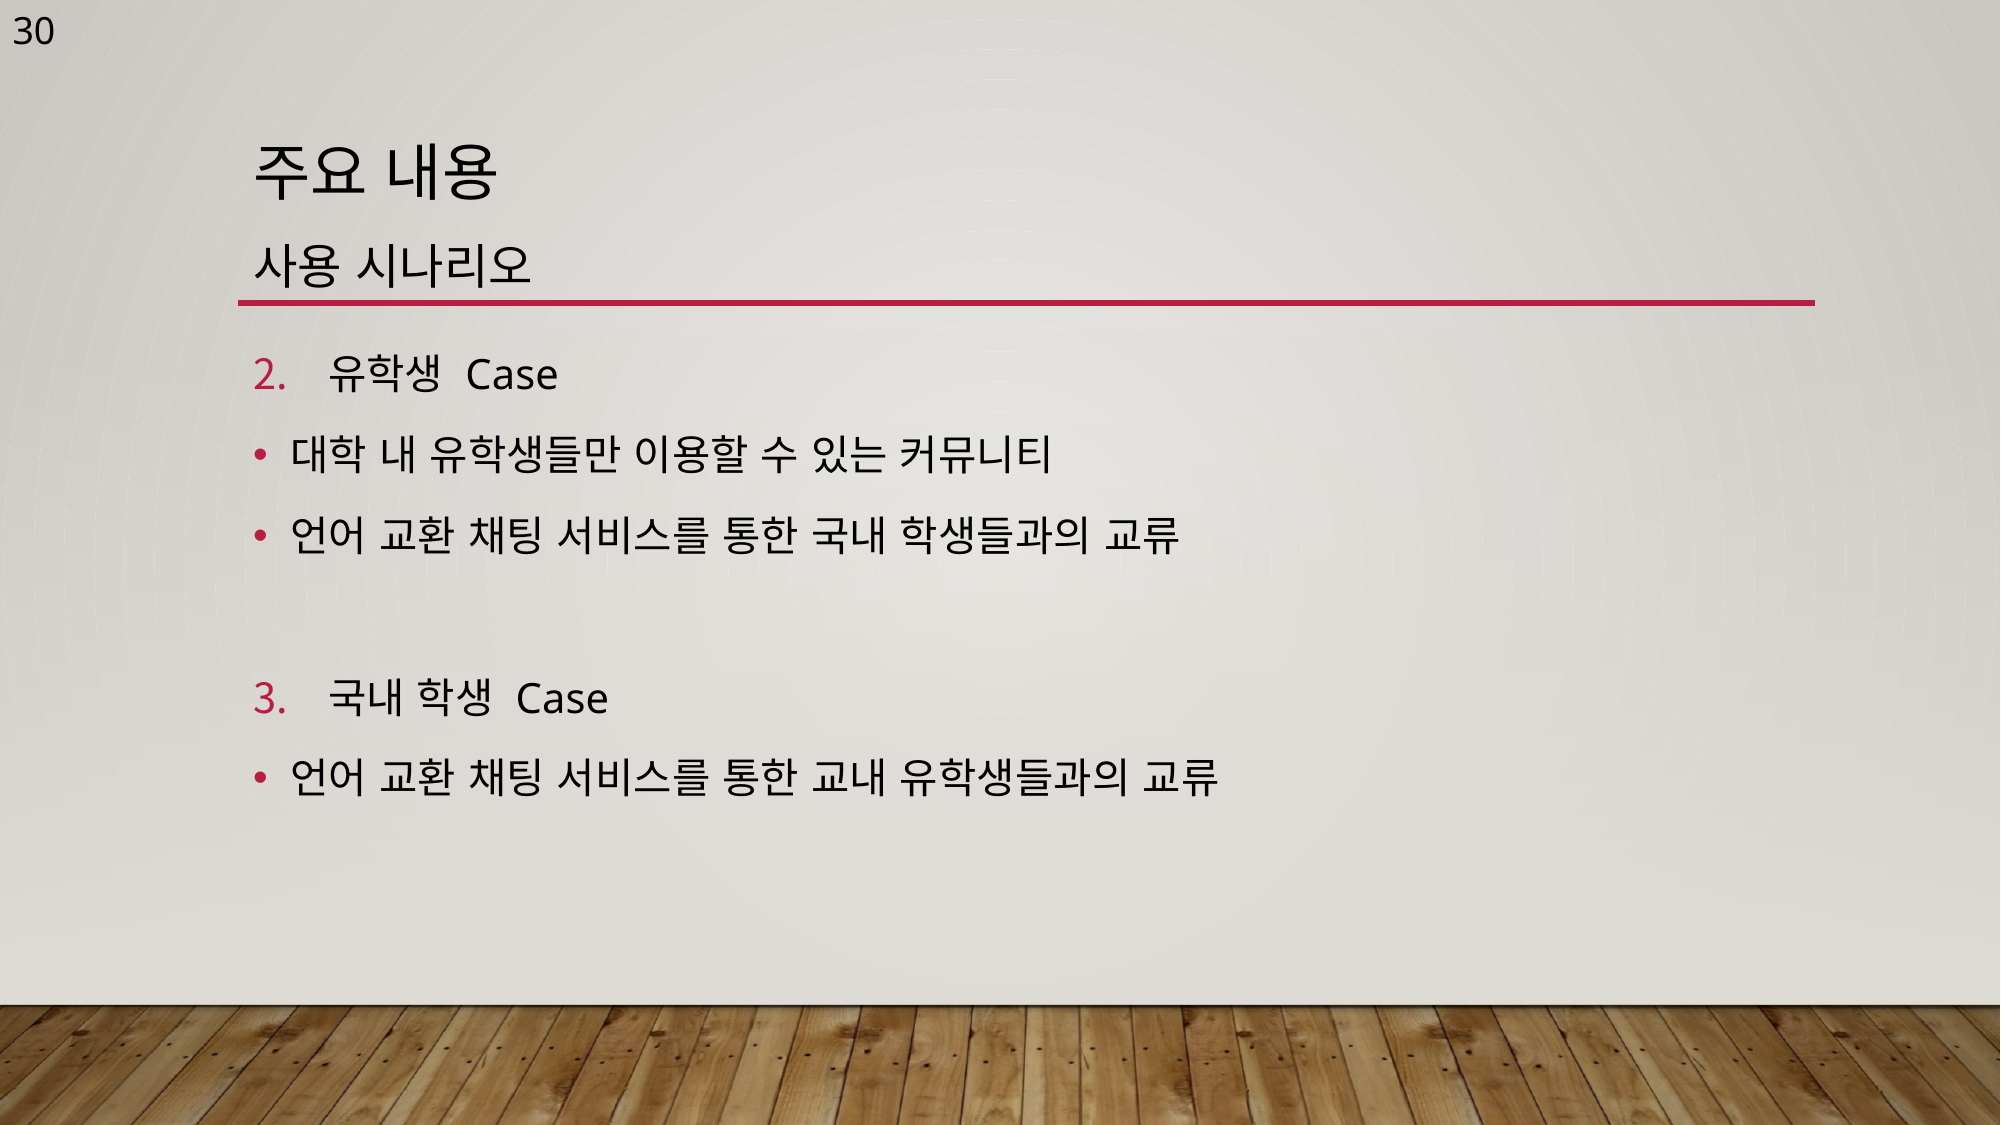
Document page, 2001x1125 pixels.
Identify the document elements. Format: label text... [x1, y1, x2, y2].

picture [0, 1005, 2000, 1125]
text_box 30 [0, 0, 71, 60]
title 주요 내용 사용 시나리오 [238, 88, 1814, 303]
list 유학생 Case 대학 내 유학생들만 이용할 수 있는 커뮤니티 언어 교환 채팅 서비스를 통한 국내 학생들과의 교류 국내 학생 Case 언어 교환 채팅 서비스를 통한 교내 유학생들과의 교류 [238, 330, 1814, 973]
